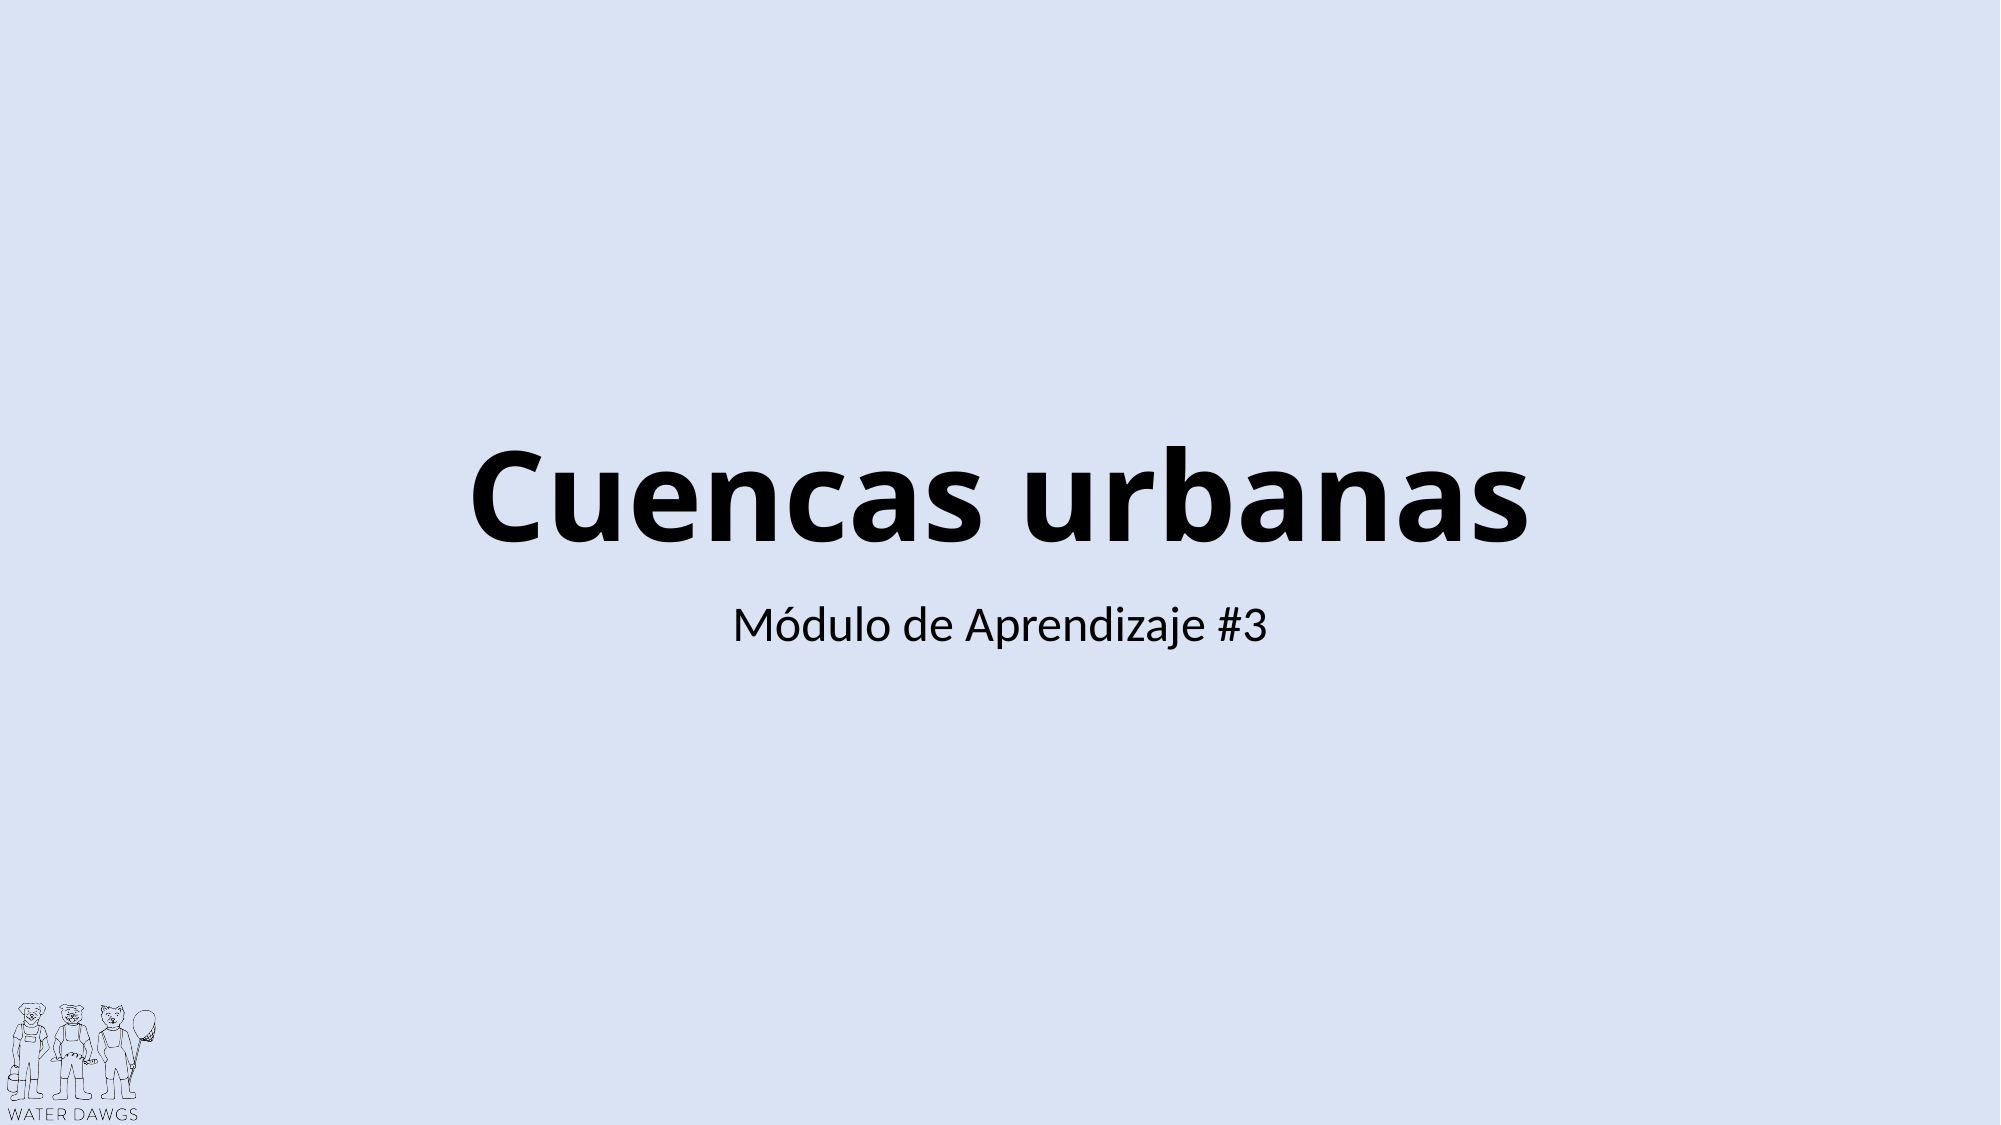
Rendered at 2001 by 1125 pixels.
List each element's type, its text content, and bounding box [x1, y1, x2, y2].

picture [0, 967, 172, 1125]
title Cuencas urbanas [249, 184, 1750, 576]
subtitle Módulo de Aprendizaje #3 [249, 590, 1750, 863]
